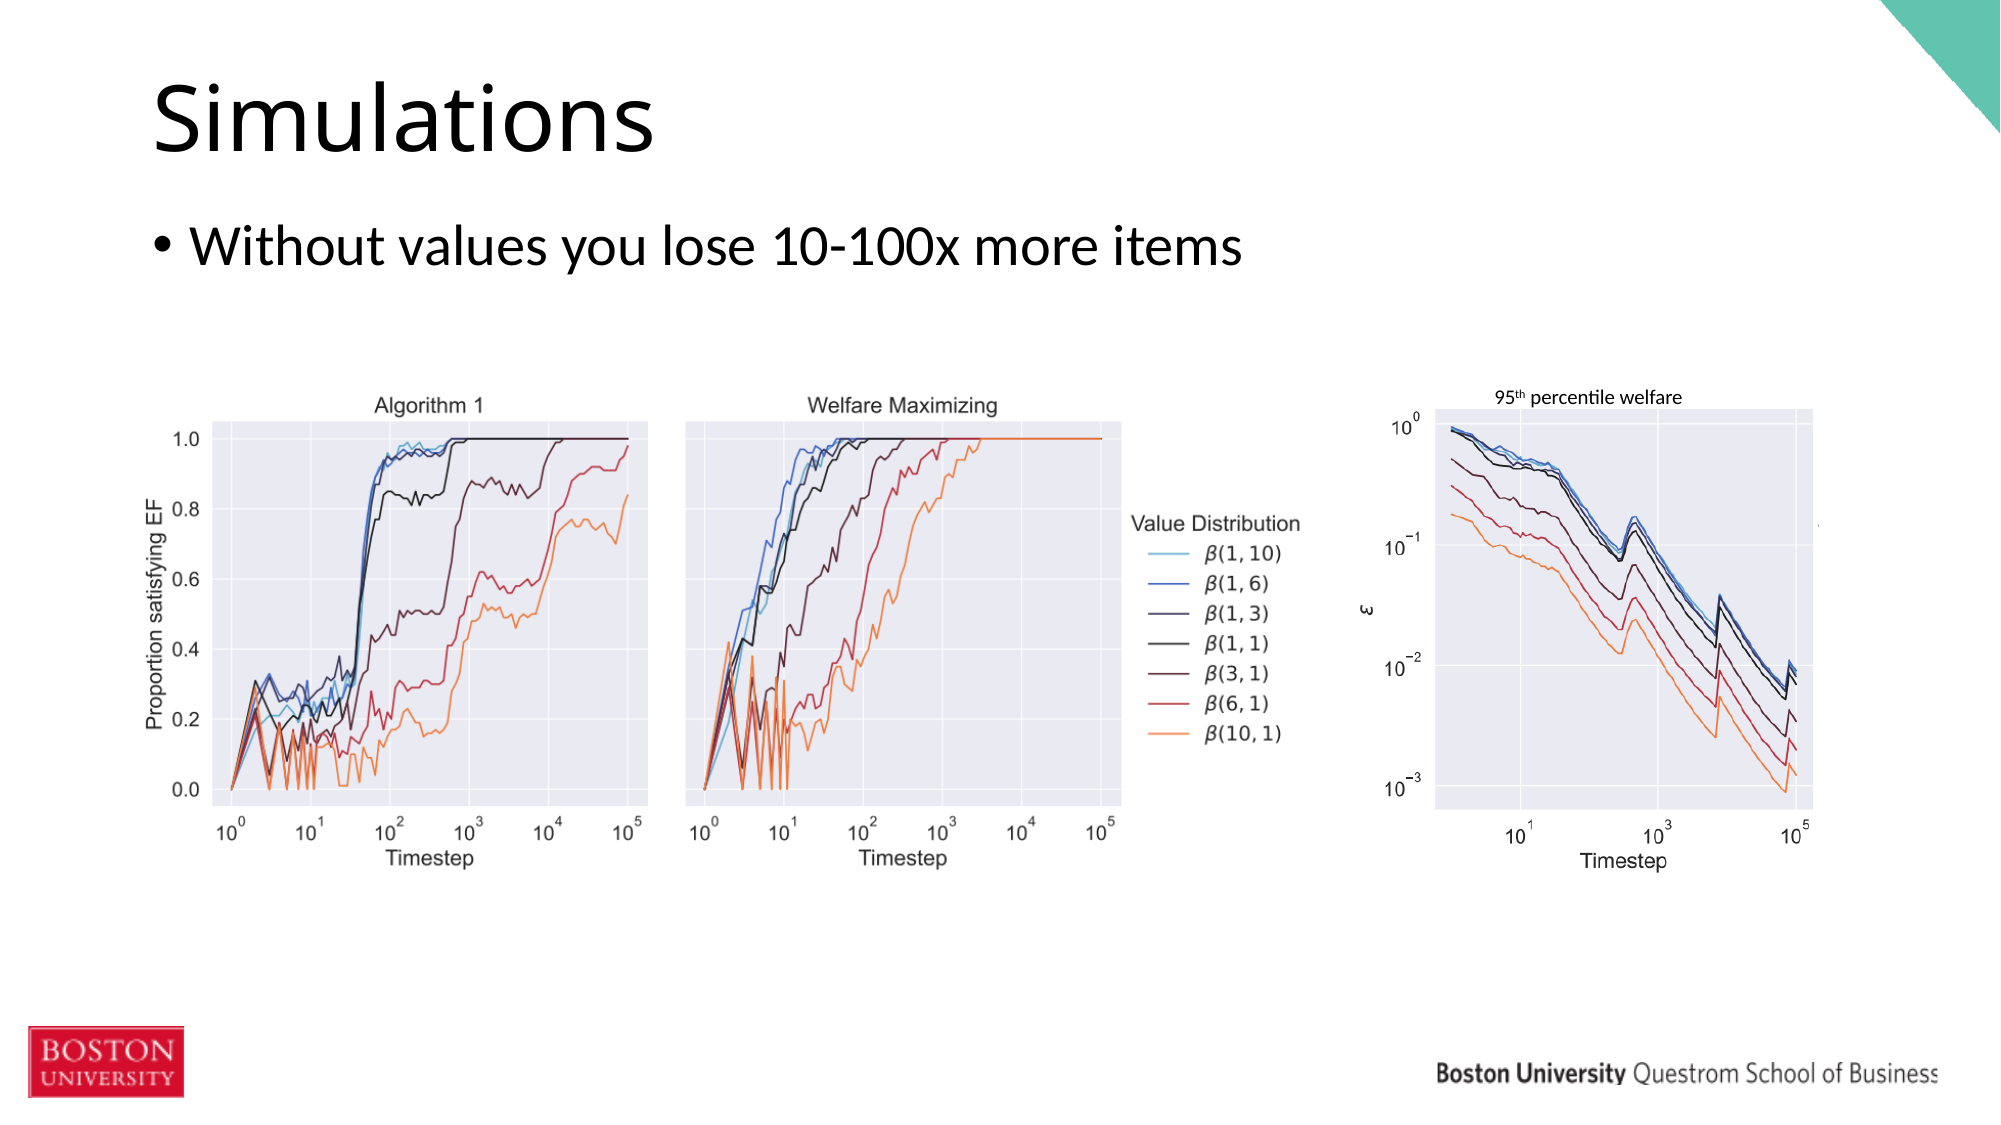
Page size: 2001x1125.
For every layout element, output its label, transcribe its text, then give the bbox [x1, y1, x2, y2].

picture [1821, 0, 2001, 159]
picture [105, 361, 1819, 918]
list Without values you lose 10-100x more items [137, 207, 1912, 1014]
title Simulations [137, 59, 1863, 185]
